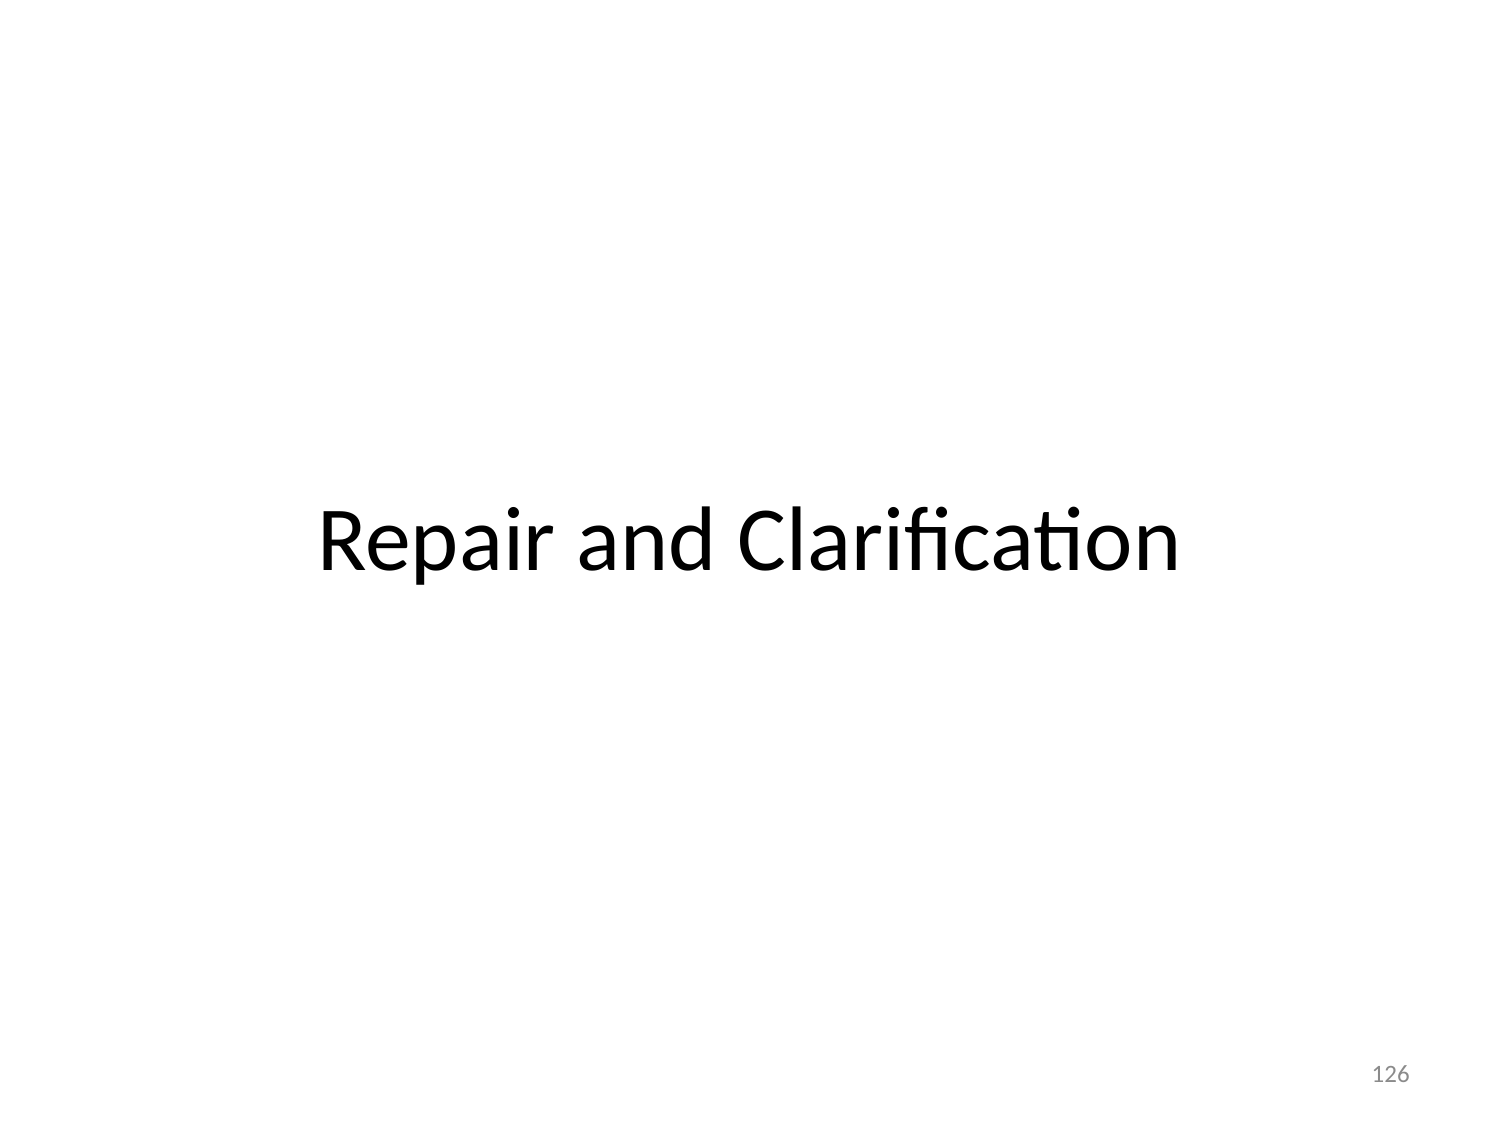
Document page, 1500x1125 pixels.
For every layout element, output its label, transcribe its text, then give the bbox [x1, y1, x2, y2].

text_box Repair and Clarification [52, 478, 1448, 563]
slide_number 126 [1074, 1042, 1425, 1103]
